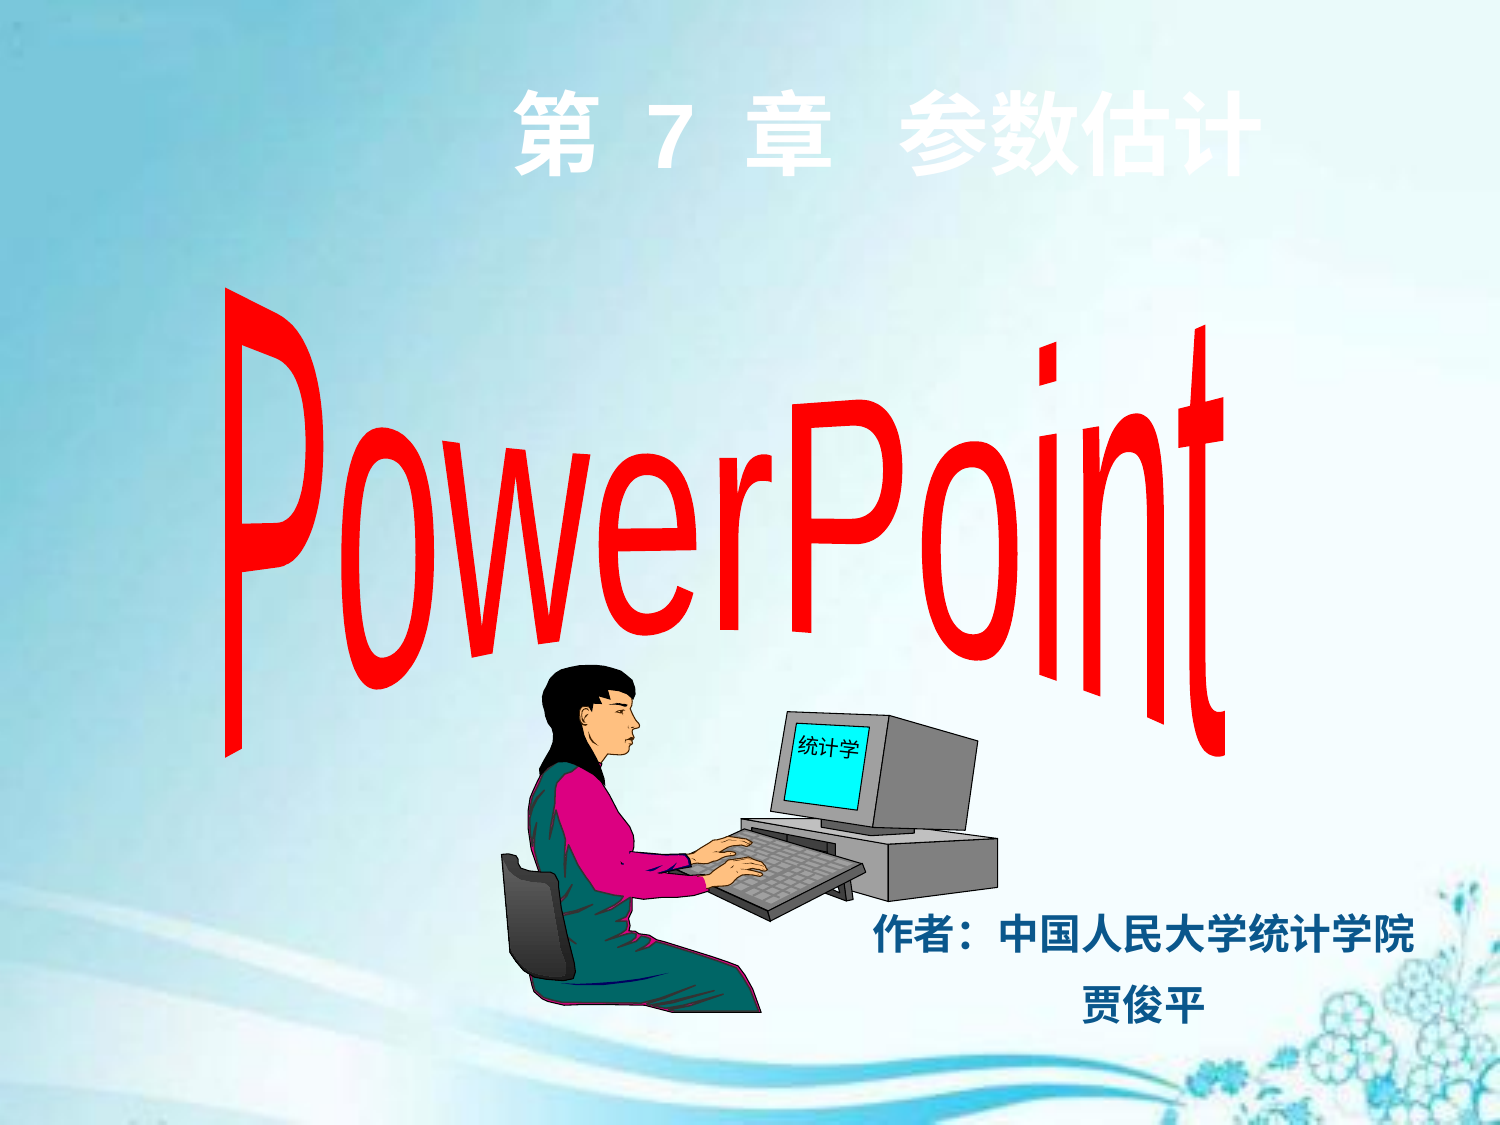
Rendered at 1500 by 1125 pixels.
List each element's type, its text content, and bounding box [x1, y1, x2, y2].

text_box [224, 262, 1463, 1041]
title 第 7 章 参数估计 [337, 50, 1438, 225]
picture [0, 0, 1500, 1125]
